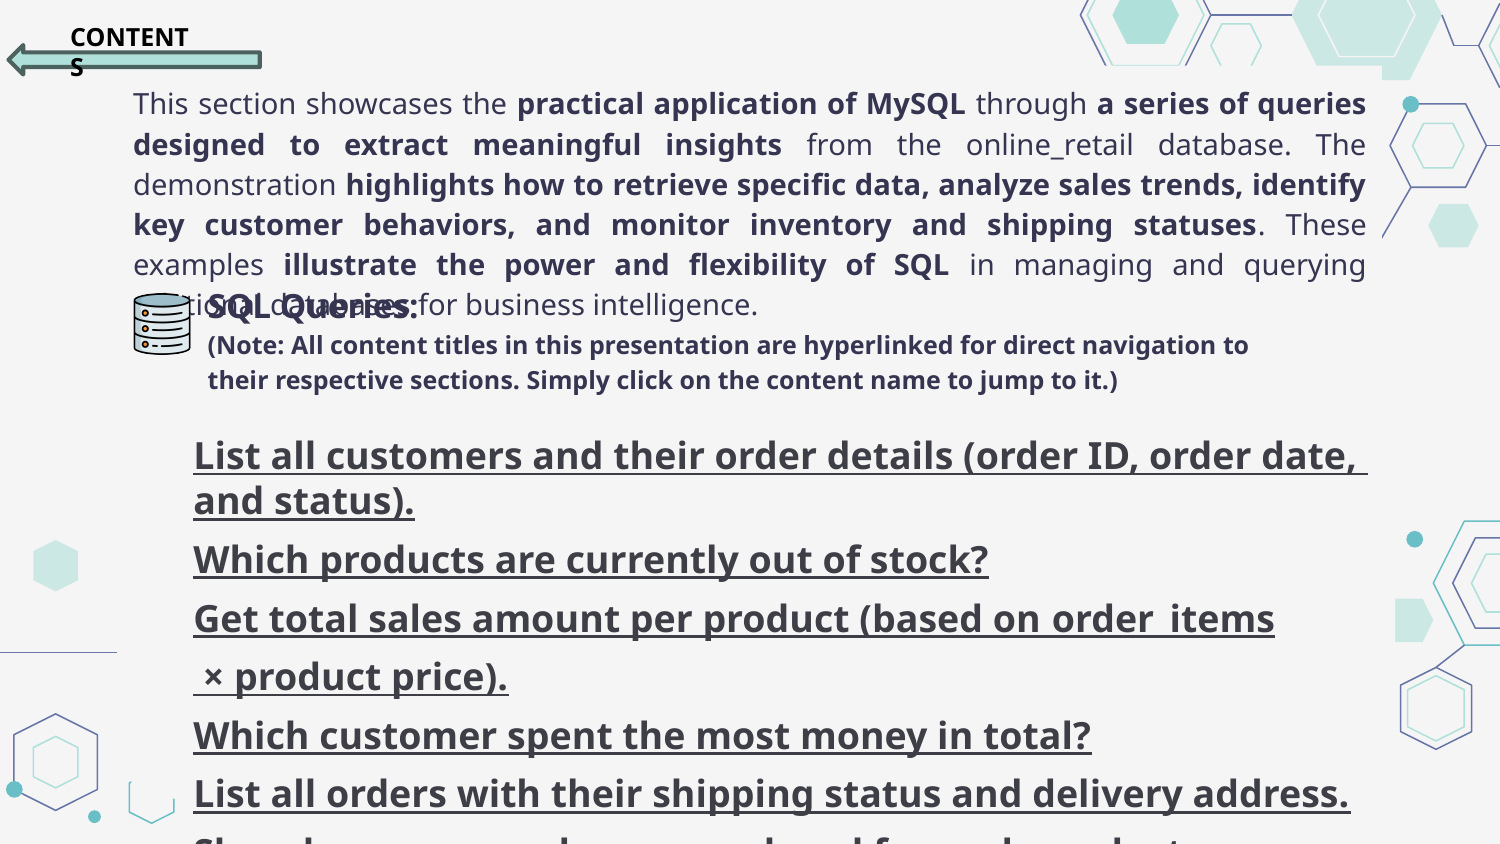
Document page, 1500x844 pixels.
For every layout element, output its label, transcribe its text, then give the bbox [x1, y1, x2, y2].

subtitle List all customers and their order details (order ID, order date, and status). Which products are currently out of stock? Get total sales amount per product (based on order_items × product price). Which customer spent the most money in total? List all orders with their shipping status and delivery address. Show how many orders were placed for each product. Get the most popular product category (by number of items sold). [131, 409, 1396, 799]
picture [131, 293, 193, 355]
text_box [213, 50, 262, 70]
subtitle This section showcases the practical application of MySQL through a series of queries designed to extract meaningful insights from the online_retail database. The demonstration highlights how to retrieve specific data, analyze sales trends, identify key customer behaviors, and monitor inventory and shipping statuses. These examples illustrate the power and flexibility of SQL in managing and querying relational databases for business intelligence. [118, 65, 1382, 262]
text_box [6, 43, 55, 77]
subtitle SQL Queries: (Note: All content titles in this presentation are hyperlinked for direct navigation to their respective sections. Simply click on the content name to jump to it.) [192, 299, 1271, 410]
text_box CONTENTS [55, 14, 213, 89]
